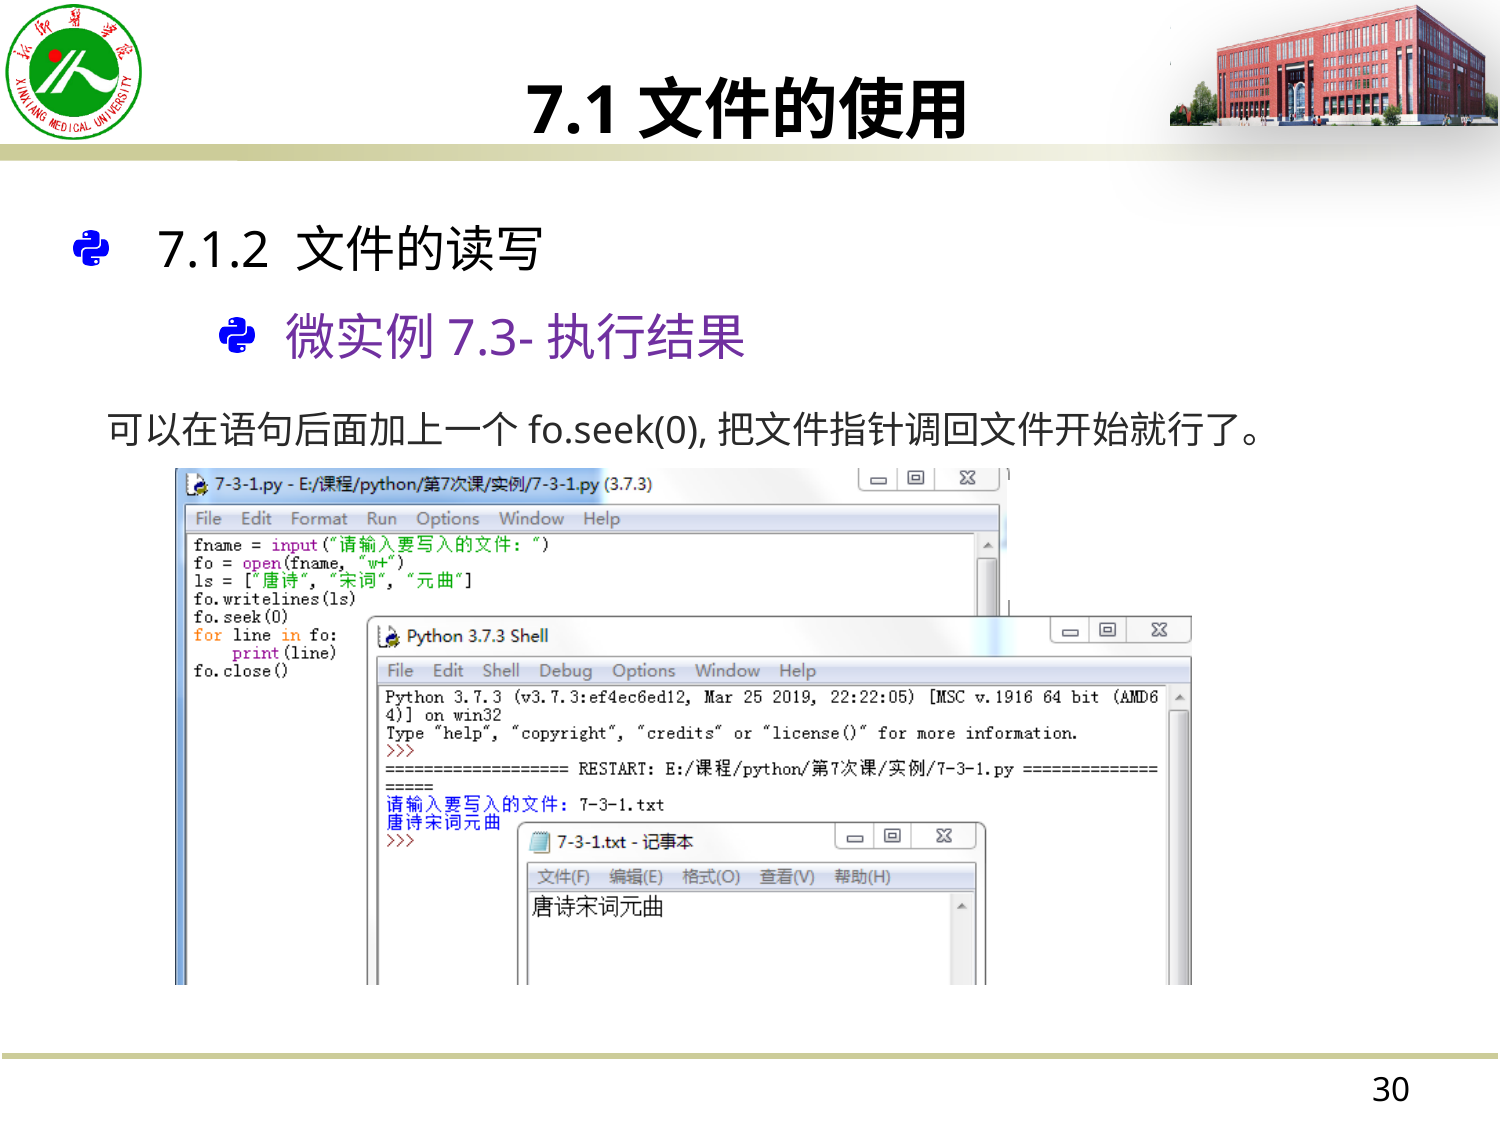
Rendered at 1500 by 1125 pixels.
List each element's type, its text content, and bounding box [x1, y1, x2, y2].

slide_number 30 [1271, 1060, 1426, 1121]
list 7.1.2 文件的读写 微实例7.3-执行结果 [58, 207, 1471, 961]
picture [5, 4, 142, 140]
picture [73, 230, 109, 266]
picture [175, 468, 1205, 985]
picture [2, 1053, 1498, 1059]
picture [219, 317, 255, 353]
text_box 7.1文件的使用 [302, 55, 1196, 155]
text_box 可以在语句后面加上一个fo.seek(0),把文件指针调回文件开始就行了。 [91, 398, 1295, 459]
picture [1170, 4, 1498, 126]
